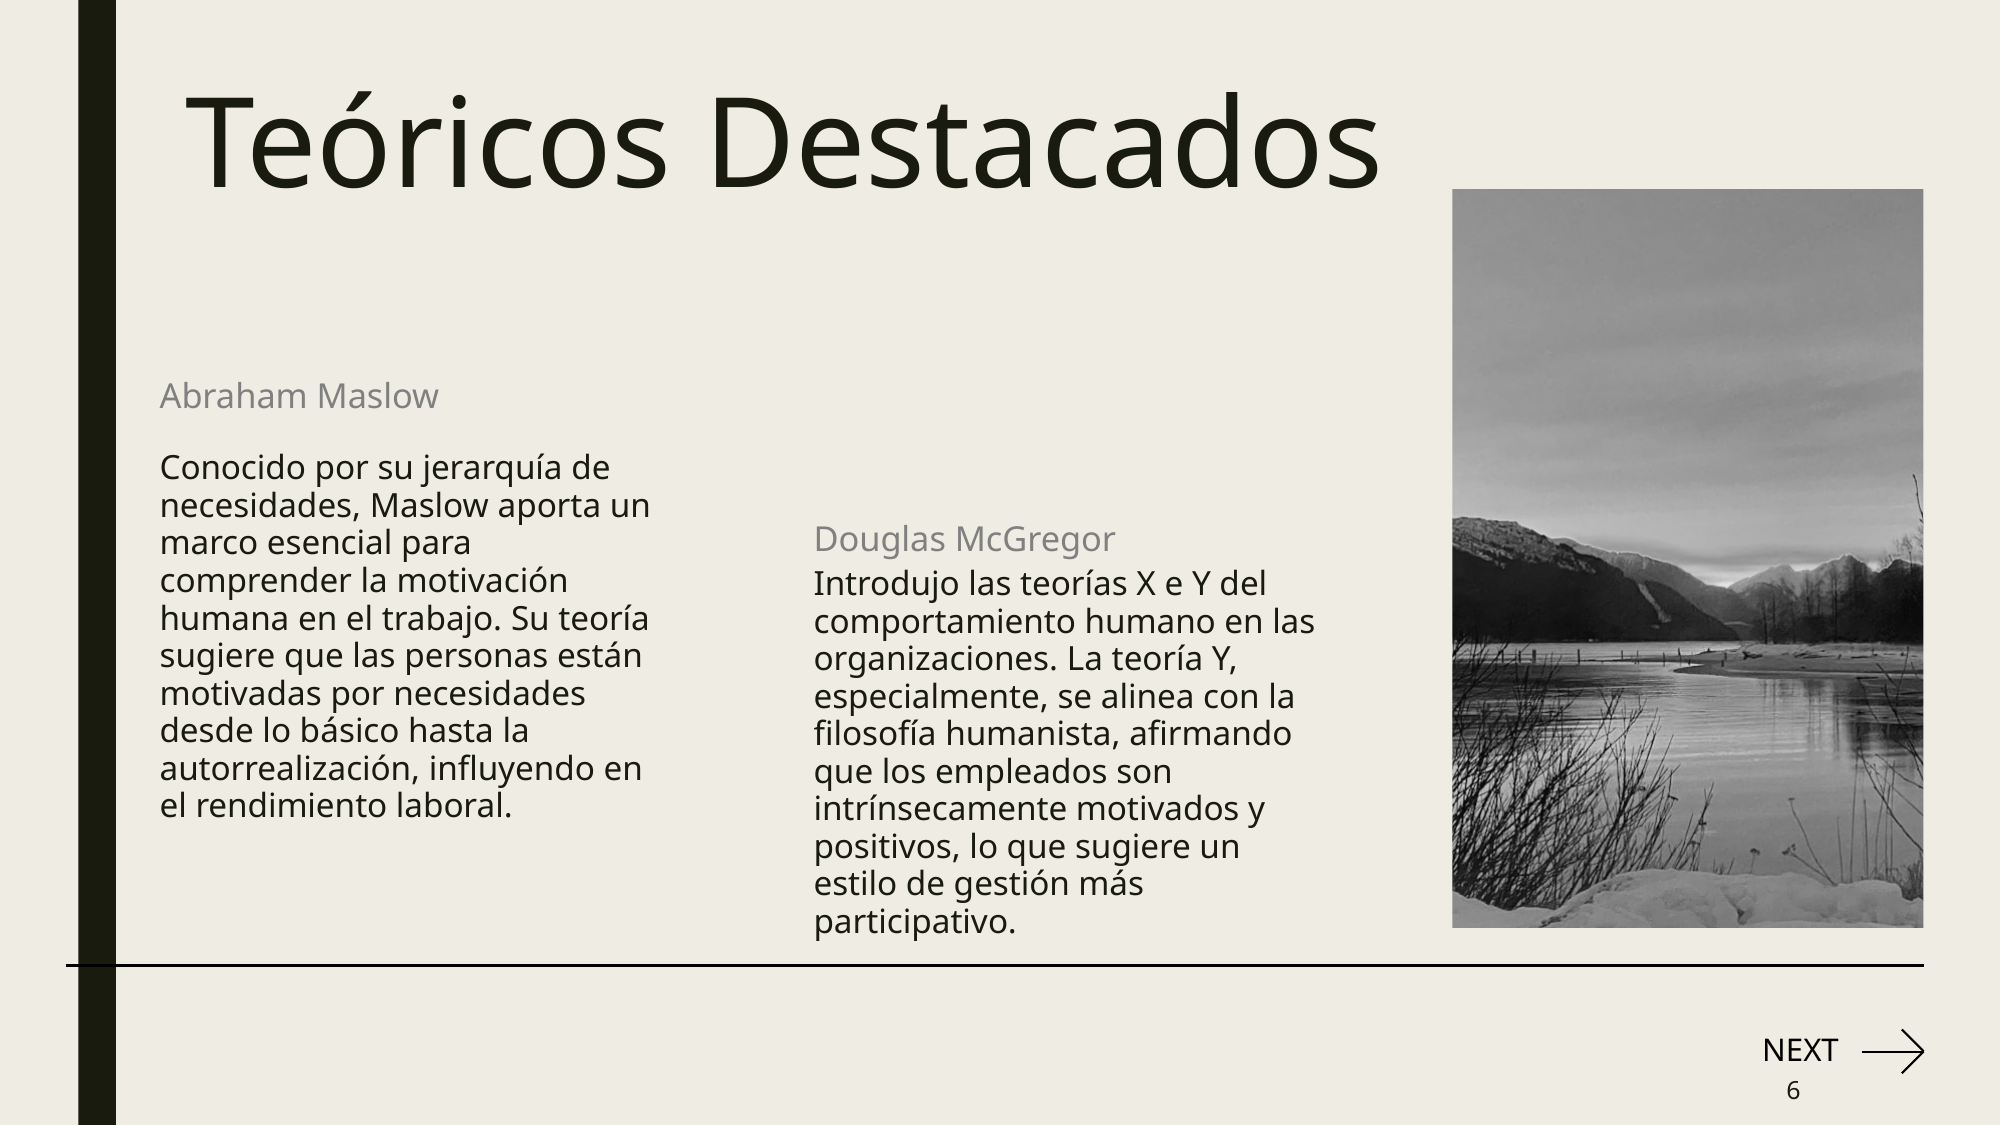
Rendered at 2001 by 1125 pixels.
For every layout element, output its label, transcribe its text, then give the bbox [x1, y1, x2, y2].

list Abraham Maslow [144, 324, 684, 424]
title Teóricos Destacados [170, 73, 1427, 413]
list Conocido por su jerarquía de necesidades, Maslow aporta un marco esencial para comprender la motivación humana en el trabajo. Su teoría sugiere que las personas están motivadas por necesidades desde lo básico hasta la autorrealización, influyendo en el rendimiento laboral. [144, 442, 684, 833]
picture [1452, 189, 1924, 928]
slide_number 6 [1553, 1058, 1816, 1125]
list Douglas McGregor [798, 467, 1338, 558]
list Introdujo las teorías X e Y del comportamiento humano en las organizaciones. La teoría Y, especialmente, se alinea con la filosofía humanista, afirmando que los empleados son intrínsecamente motivados y positivos, lo que sugiere un estilo de gestión más participativo. [798, 558, 1338, 949]
